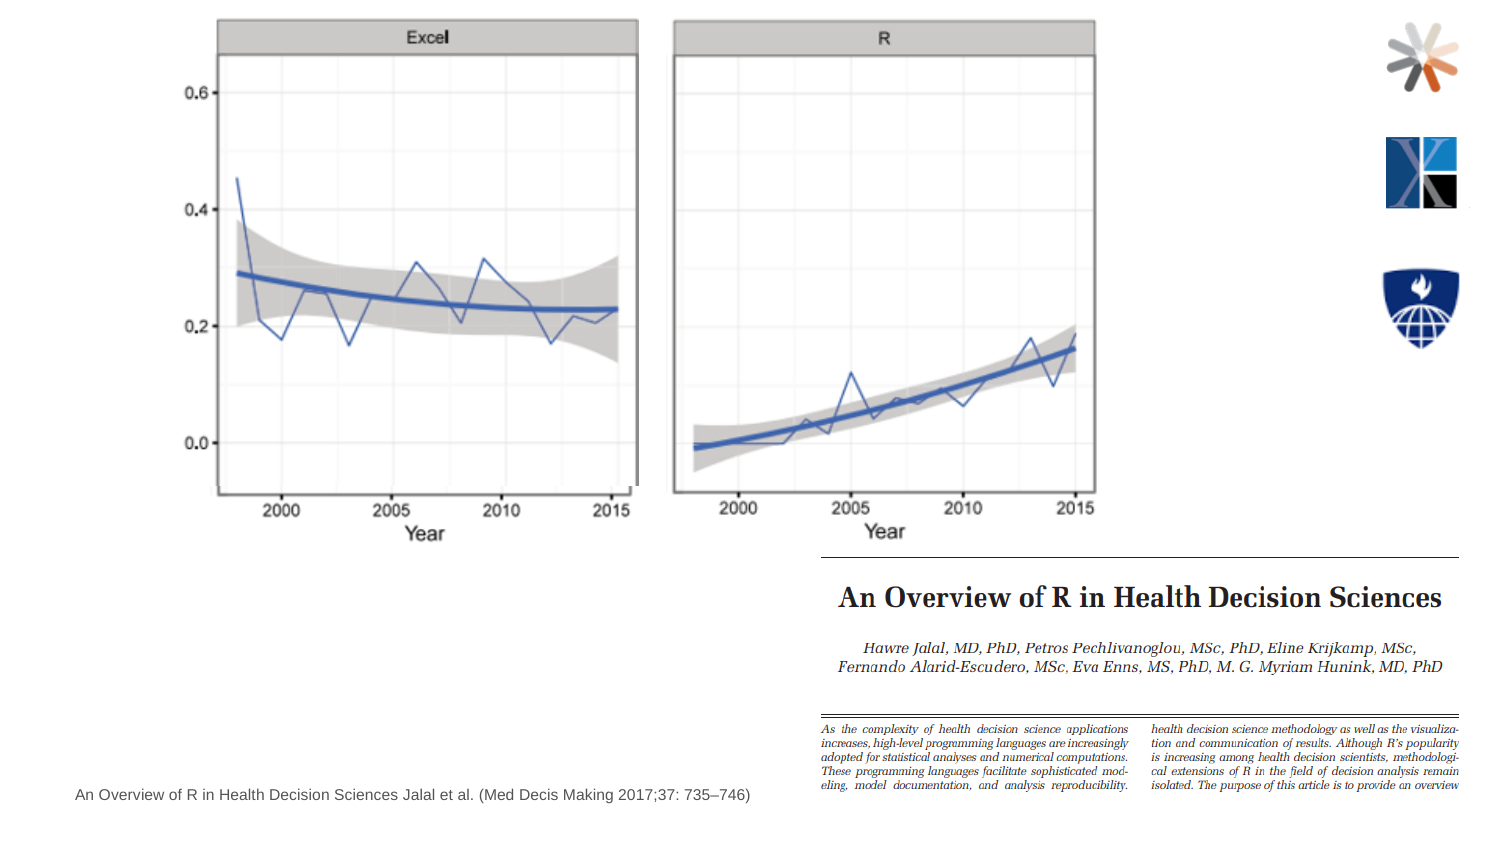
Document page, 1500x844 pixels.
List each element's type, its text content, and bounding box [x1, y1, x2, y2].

picture [1386, 137, 1470, 209]
picture [1379, 10, 1465, 100]
picture [816, 553, 1459, 795]
picture [180, 14, 647, 549]
picture [1375, 252, 1470, 363]
list An Overview of R in Health Decision Sciences Jalal et al. (Med Decis Making 2017;37: 735–746) [75, 702, 1264, 804]
picture [666, 14, 1111, 543]
